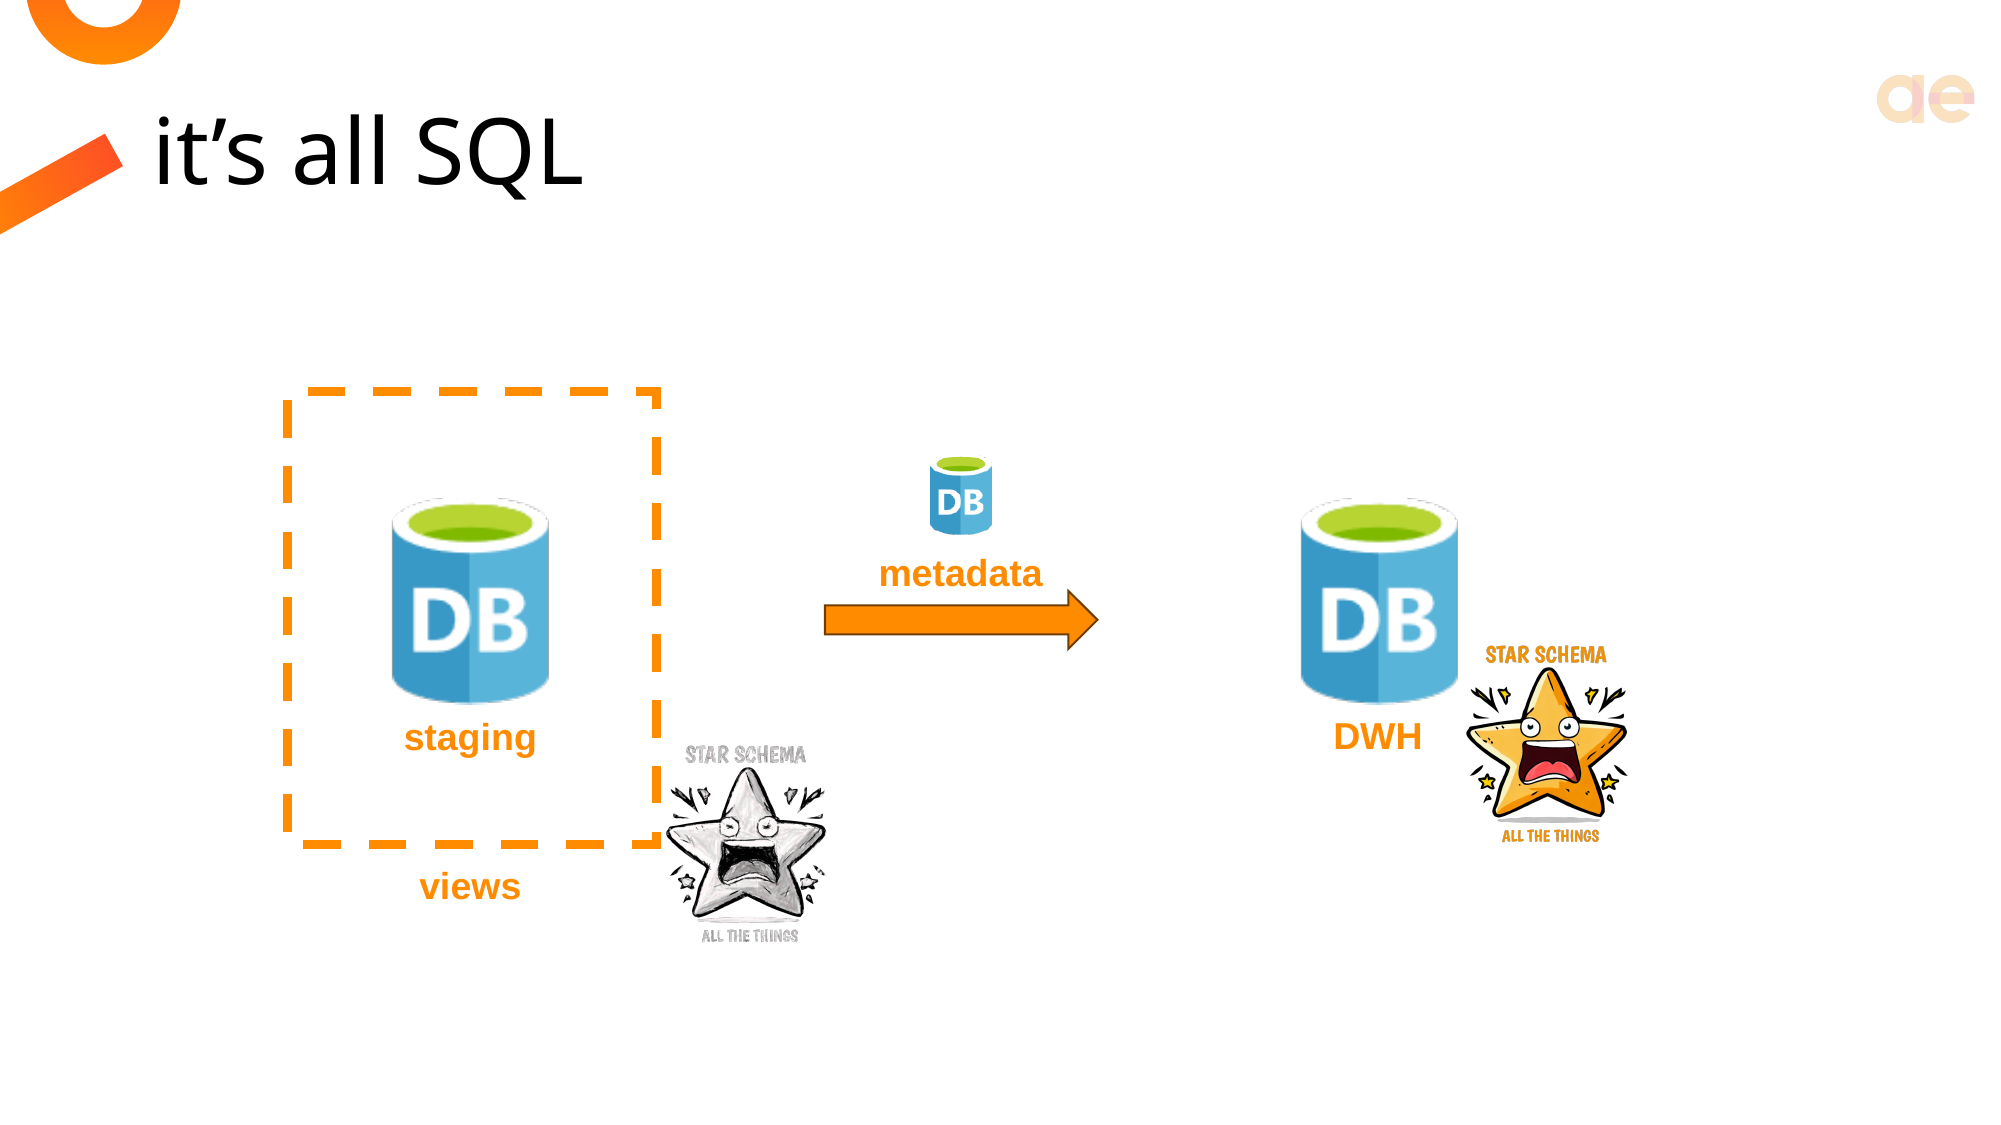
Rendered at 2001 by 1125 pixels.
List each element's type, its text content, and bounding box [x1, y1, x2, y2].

text_box [823, 588, 1099, 652]
picture [920, 453, 1002, 535]
text_box DWH [1318, 705, 1444, 765]
picture [1877, 75, 1975, 123]
text_box [287, 391, 658, 846]
text_box views [404, 854, 540, 915]
picture [646, 740, 854, 948]
picture [368, 497, 576, 705]
title it’s all SQL [137, 79, 1863, 212]
text_box metadata [863, 542, 1059, 602]
picture [1277, 497, 1655, 848]
